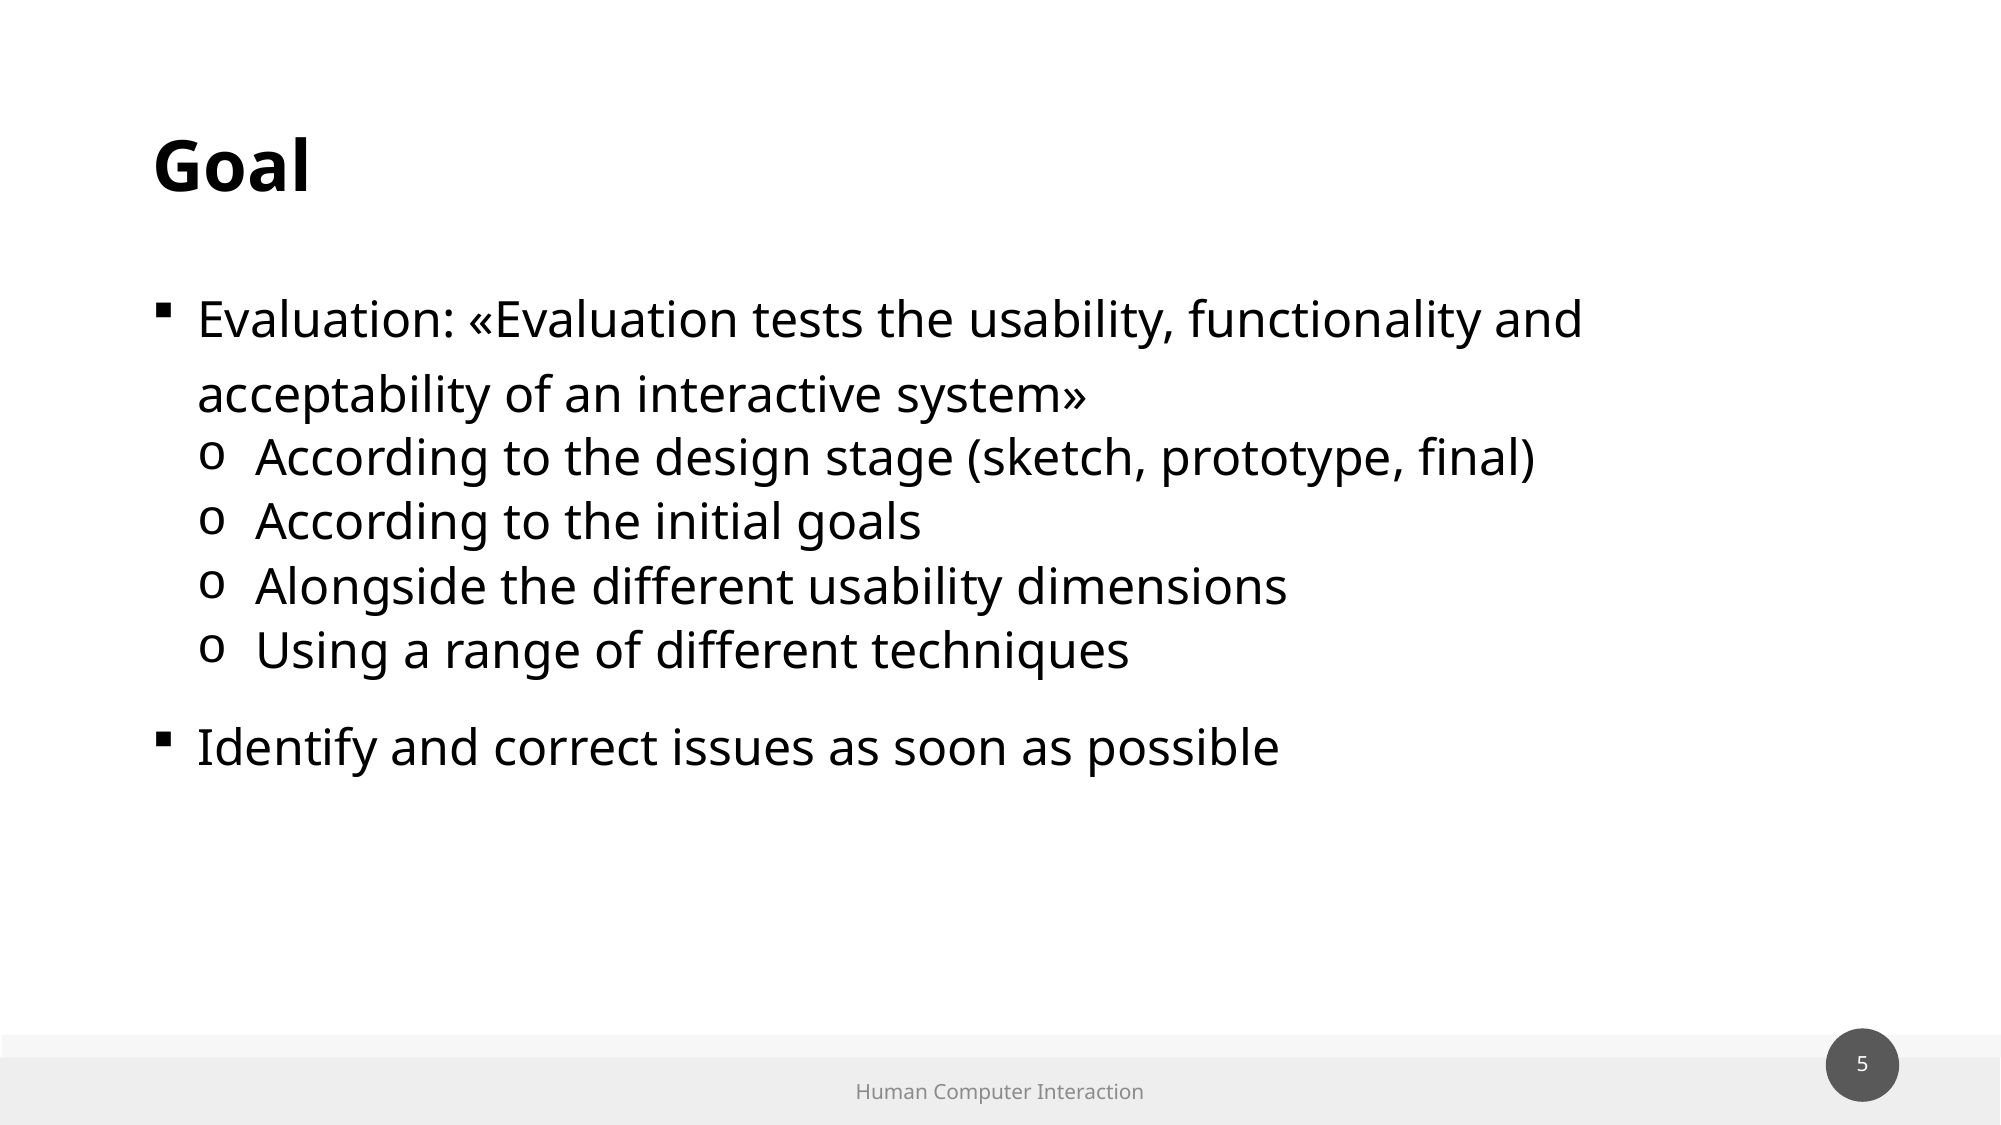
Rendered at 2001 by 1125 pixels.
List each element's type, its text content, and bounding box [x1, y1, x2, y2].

footer Human Computer Interaction [662, 1062, 1338, 1123]
list Evaluation: «Evaluation tests the usability, functionality and acceptability of an interactive system» According to the design stage (sketch, prototype, final) According to the initial goals Alongside the different usability dimensions Using a range of different techniques Identify and correct issues as soon as possible [137, 278, 1863, 1014]
title Goal [137, 59, 1863, 278]
